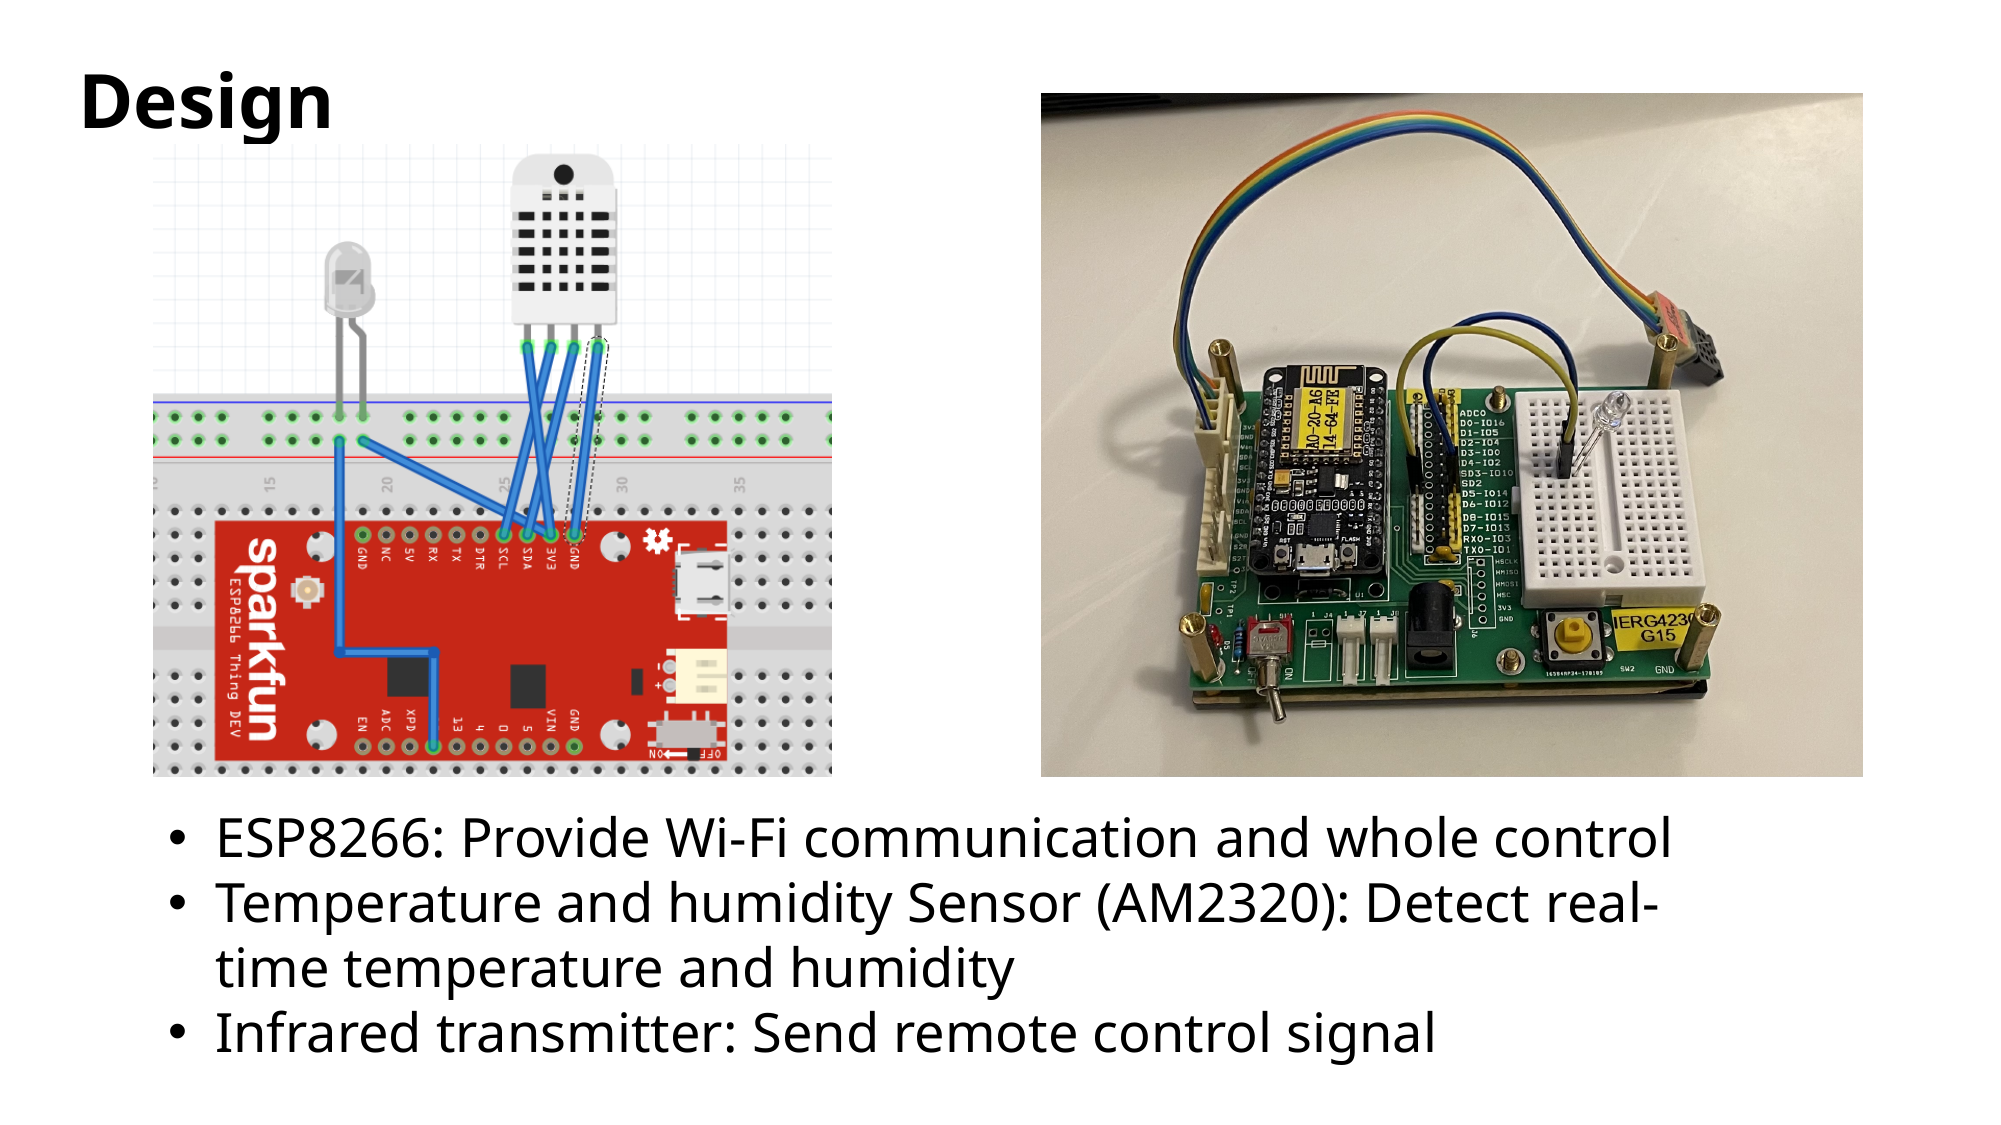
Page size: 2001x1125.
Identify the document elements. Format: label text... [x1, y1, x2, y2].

picture [1041, 93, 1863, 777]
picture [153, 144, 832, 777]
text_box ESP8266: Provide Wi-Fi communication and whole control Temperature and humidity Sensor (AM2320): Detect real-time temperature and humidity Infrared transmitter: Send remote control signal [153, 796, 1740, 1125]
title Design [63, 31, 402, 178]
